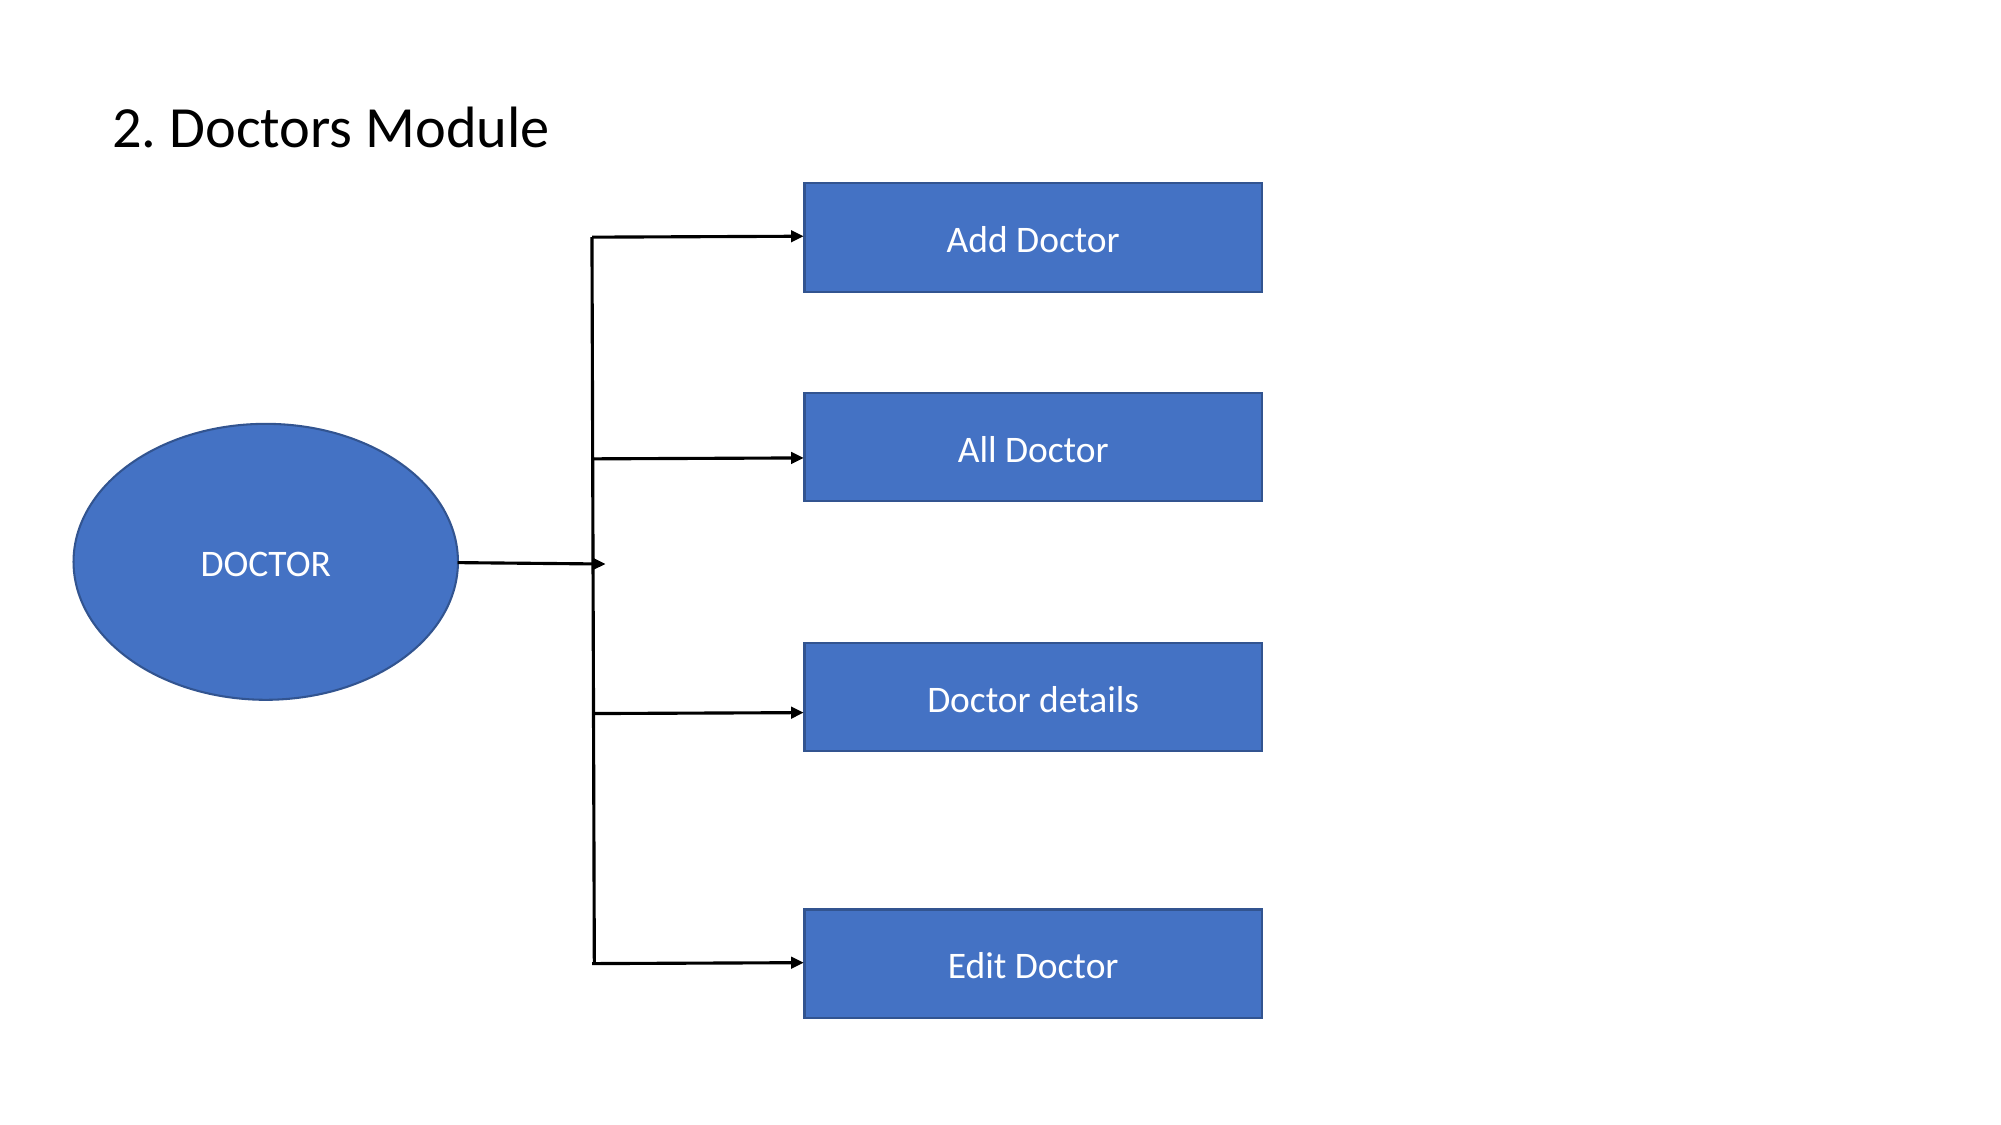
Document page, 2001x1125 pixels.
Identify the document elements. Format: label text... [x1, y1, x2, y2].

text_box Edit Doctor [803, 908, 1263, 1019]
text_box Add Doctor [803, 182, 1263, 293]
text_box All Doctor [803, 392, 1263, 502]
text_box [591, 237, 595, 964]
list 2. Doctors Module [97, 89, 721, 184]
text_box Doctor details [803, 642, 1263, 752]
text_box DOCTOR [72, 422, 459, 701]
